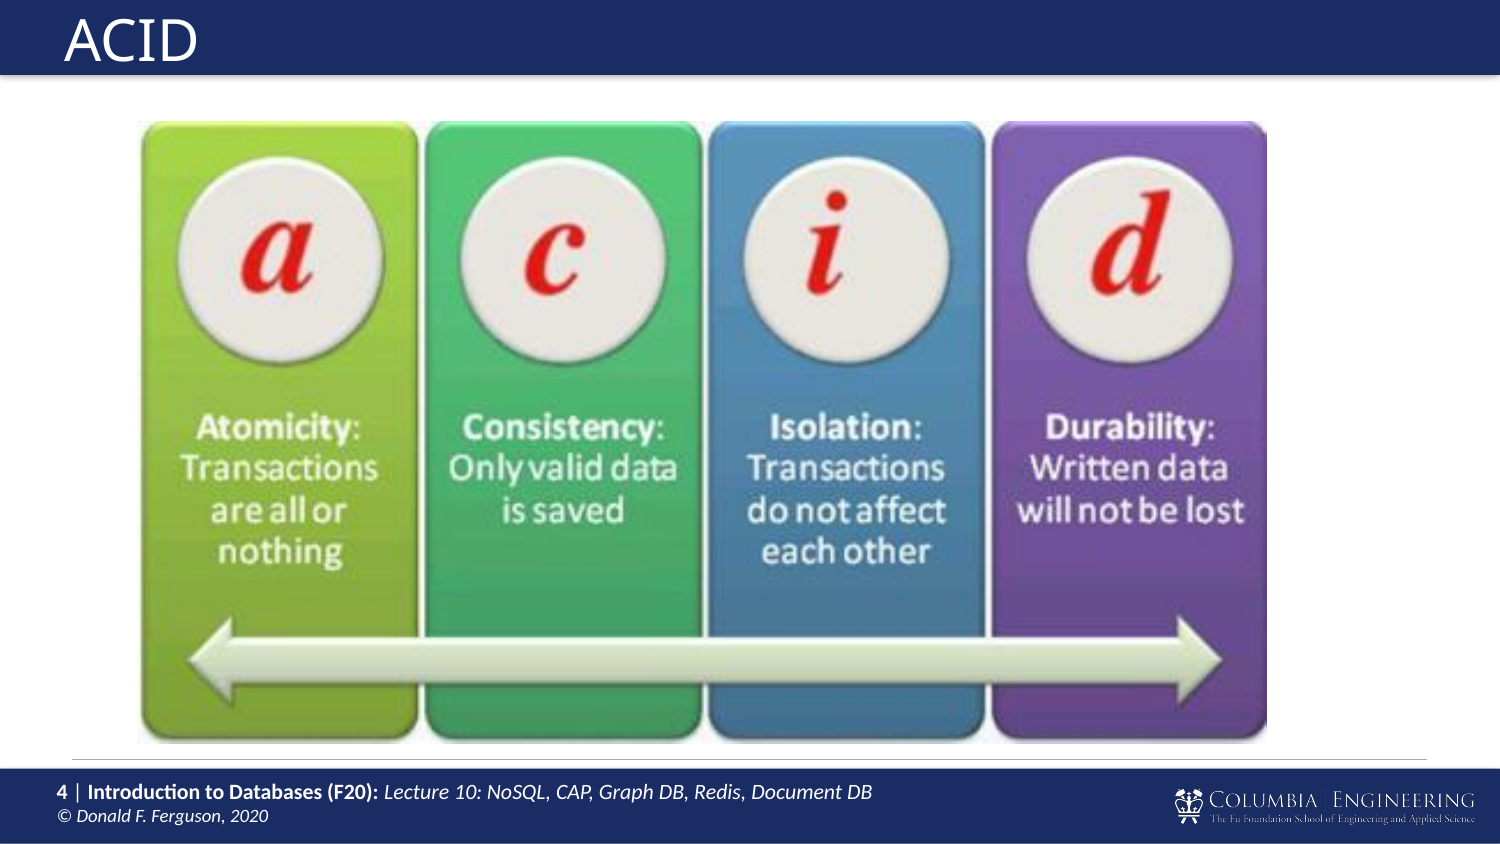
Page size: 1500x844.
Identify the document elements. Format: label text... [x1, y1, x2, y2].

picture [137, 121, 1267, 745]
title ACID [50, 4, 1409, 68]
